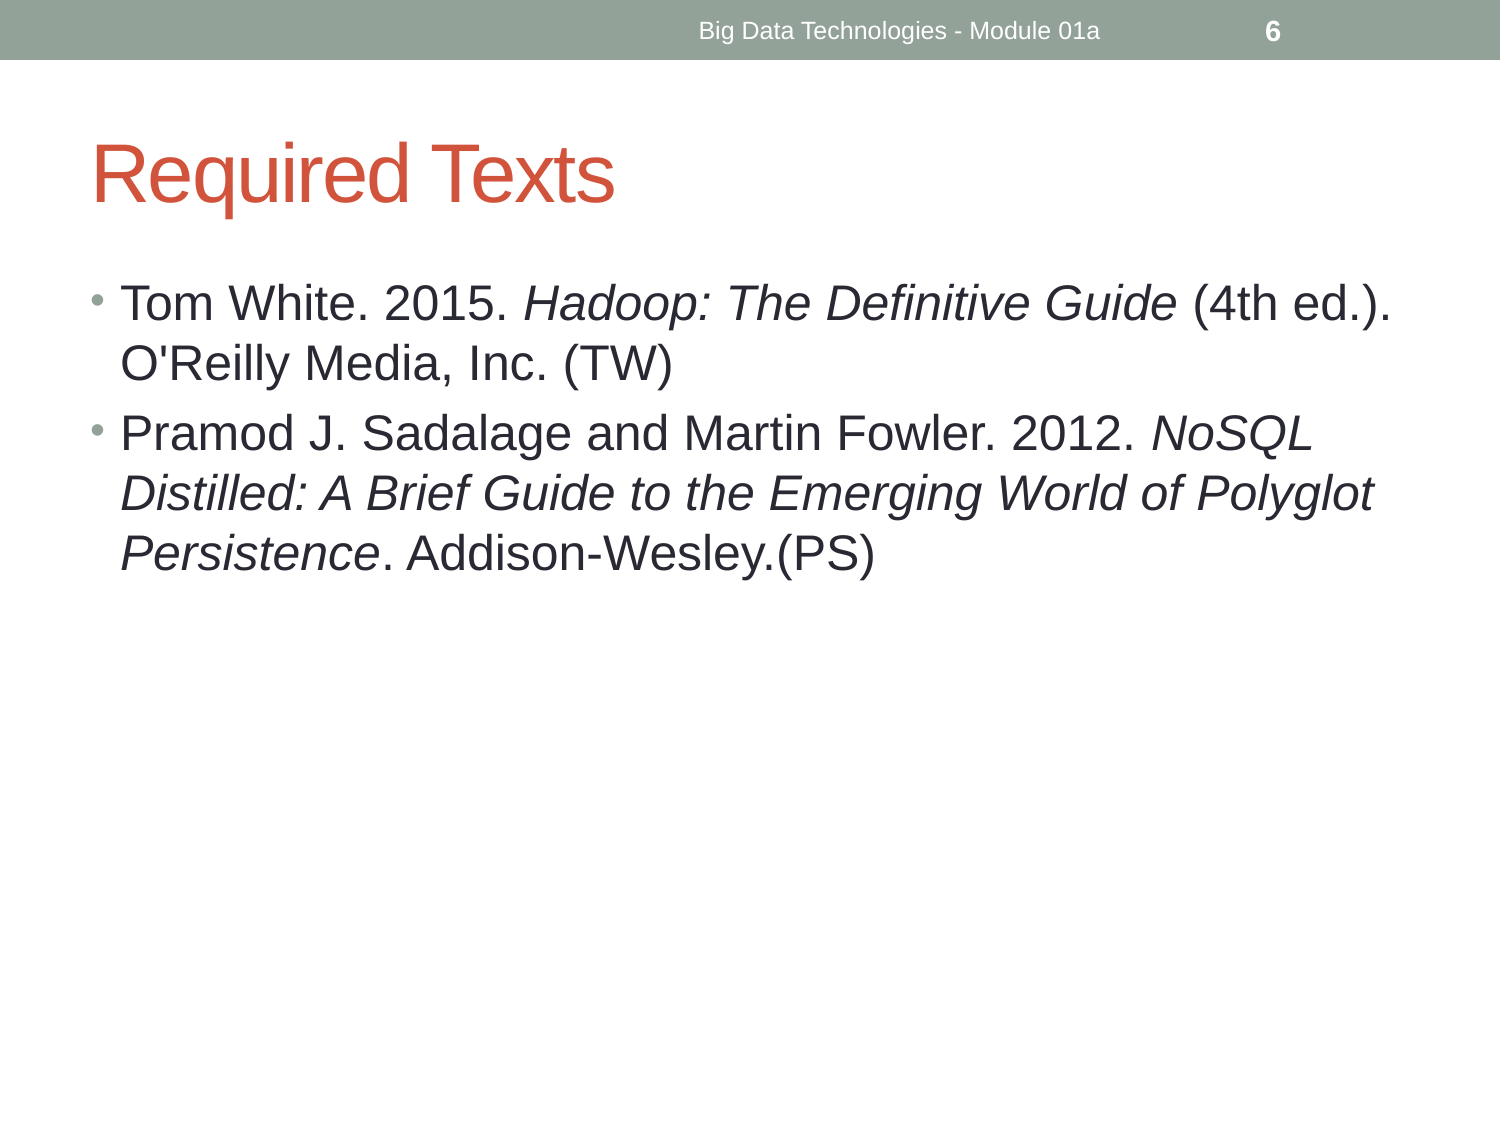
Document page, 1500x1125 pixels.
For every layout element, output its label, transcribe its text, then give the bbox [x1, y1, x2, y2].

title Required Texts [75, 87, 1425, 250]
slide_number 6 [1250, 3, 1425, 57]
footer Big Data Technologies - Module 01a [562, 3, 1238, 57]
list Tom White. 2015. Hadoop: The Definitive Guide (4th ed.). O'Reilly Media, Inc. (TW) Pramod J. Sadalage and Martin Fowler. 2012. NoSQL Distilled: A Brief Guide to the Emerging World of Polyglot Persistence. Addison-Wesley.(PS) [75, 262, 1425, 1063]
